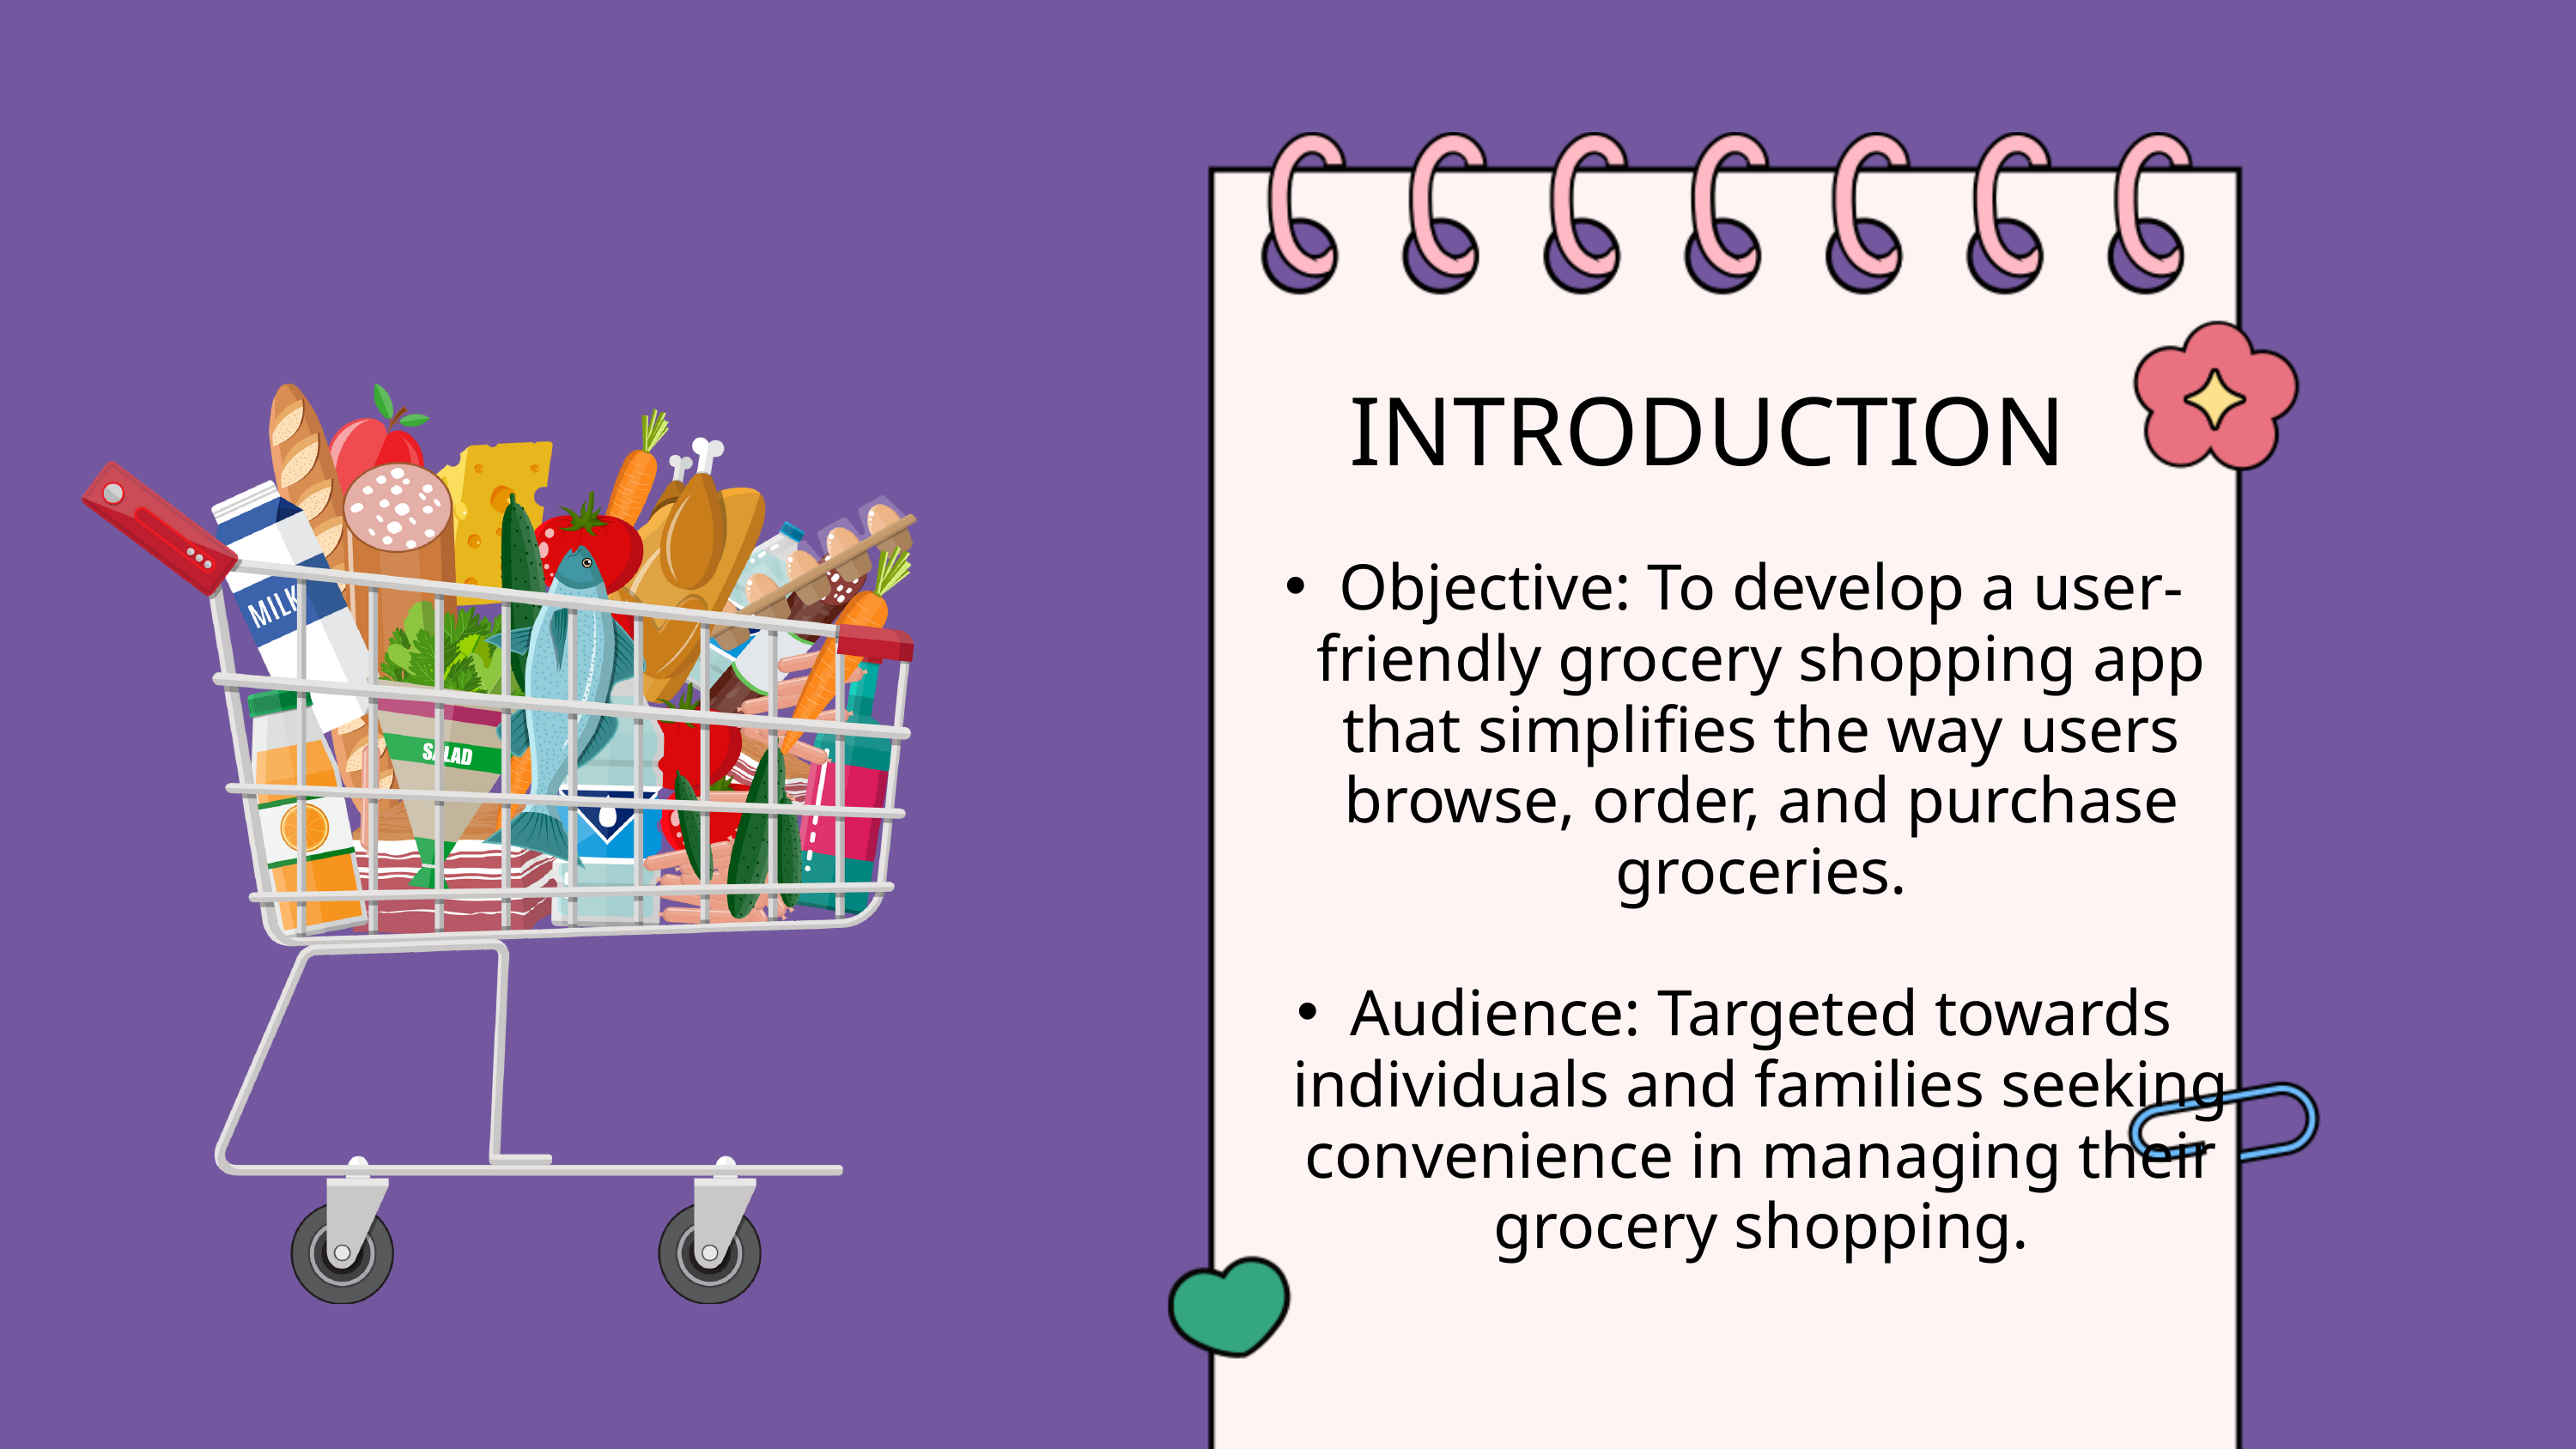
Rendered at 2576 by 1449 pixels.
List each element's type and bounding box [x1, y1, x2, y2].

text_box [82, 383, 917, 1304]
text_box [1167, 132, 2323, 1449]
